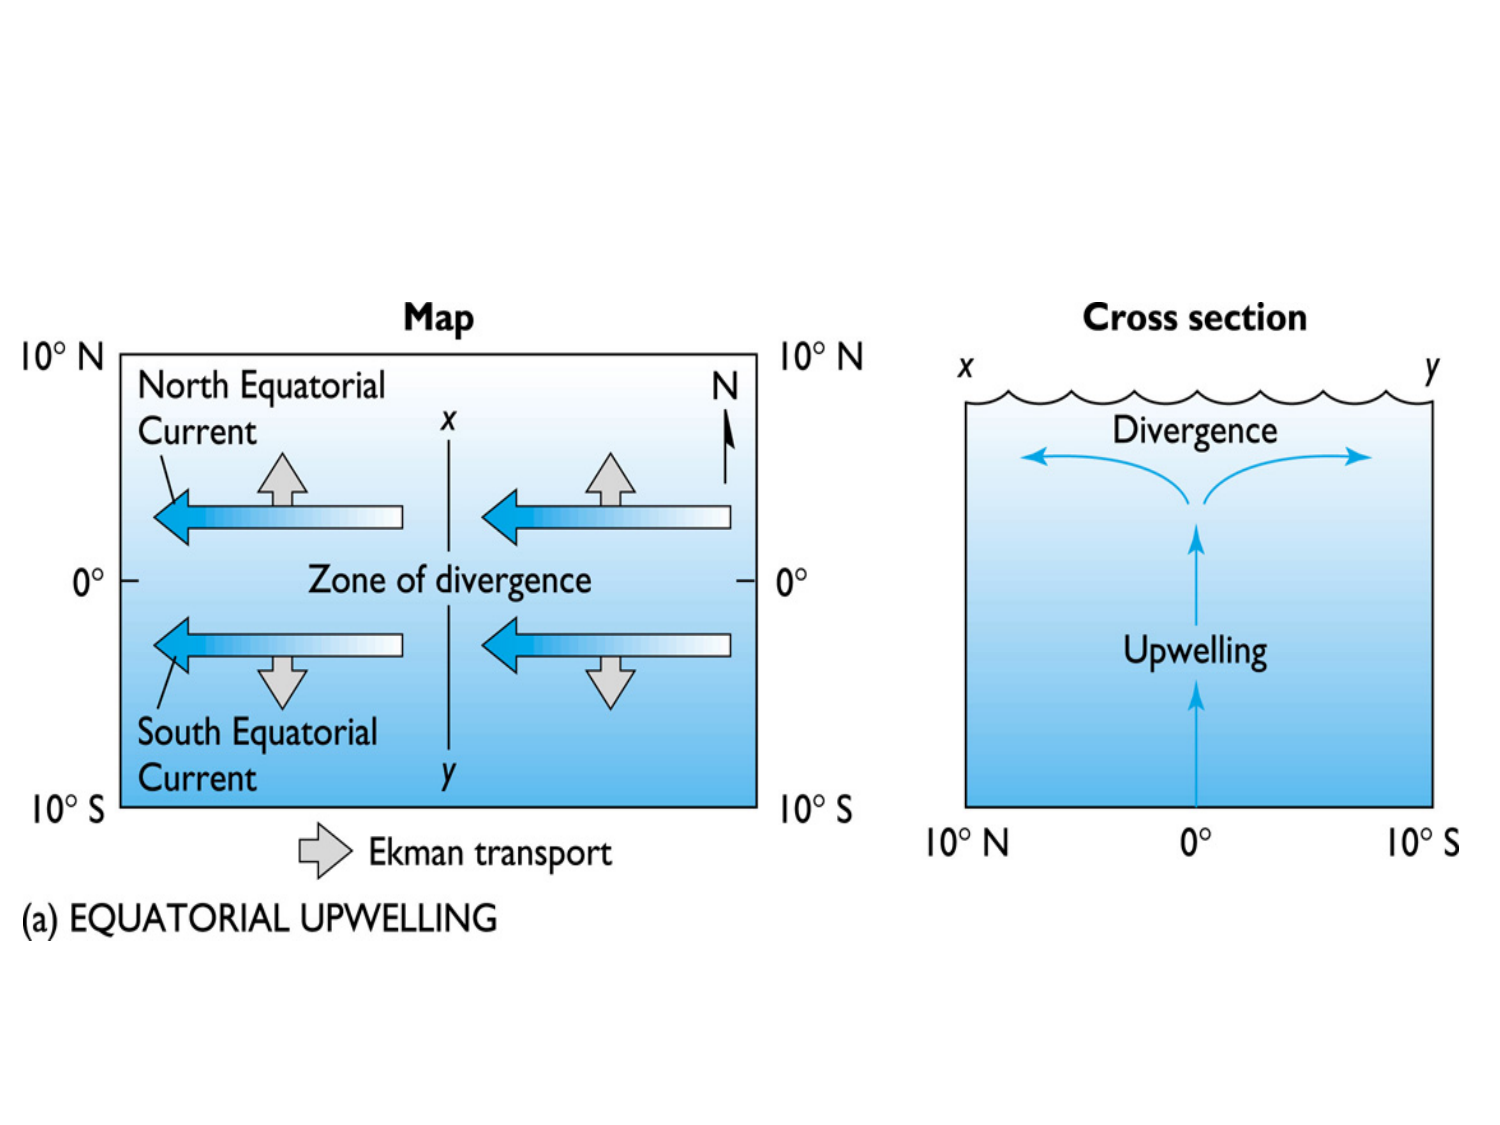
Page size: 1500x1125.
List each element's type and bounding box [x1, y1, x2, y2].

list [23, 302, 1459, 941]
